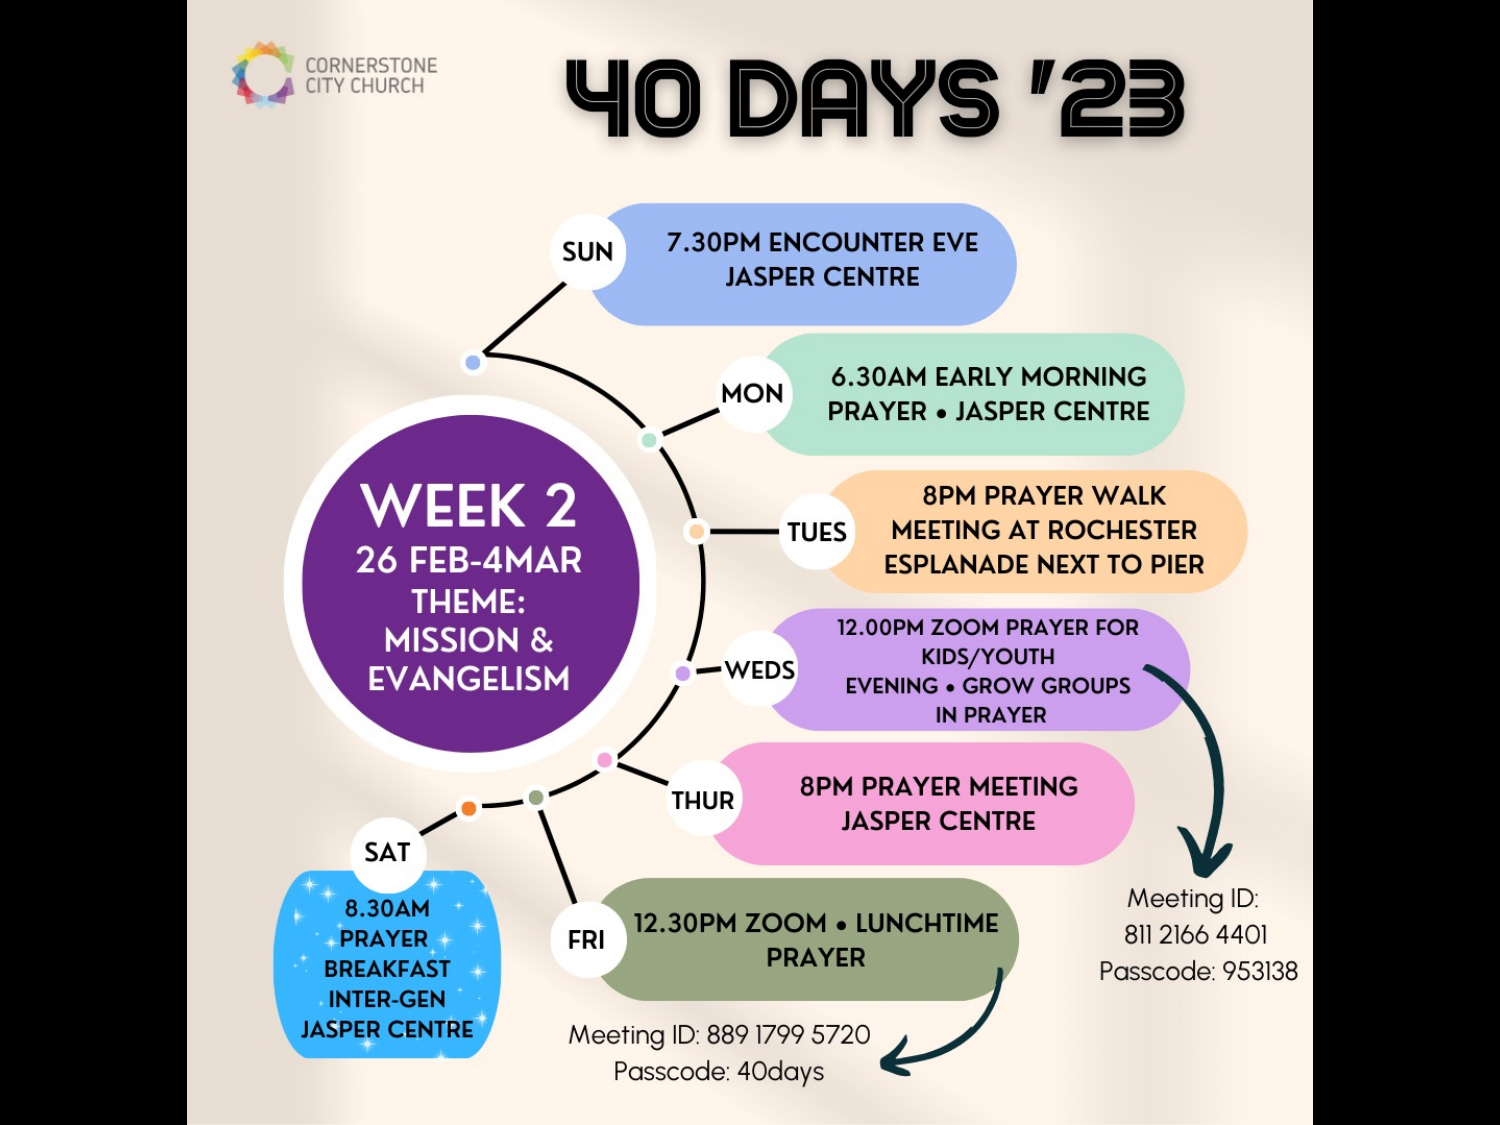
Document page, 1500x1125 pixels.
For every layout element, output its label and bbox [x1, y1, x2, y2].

picture [187, 0, 1313, 1125]
